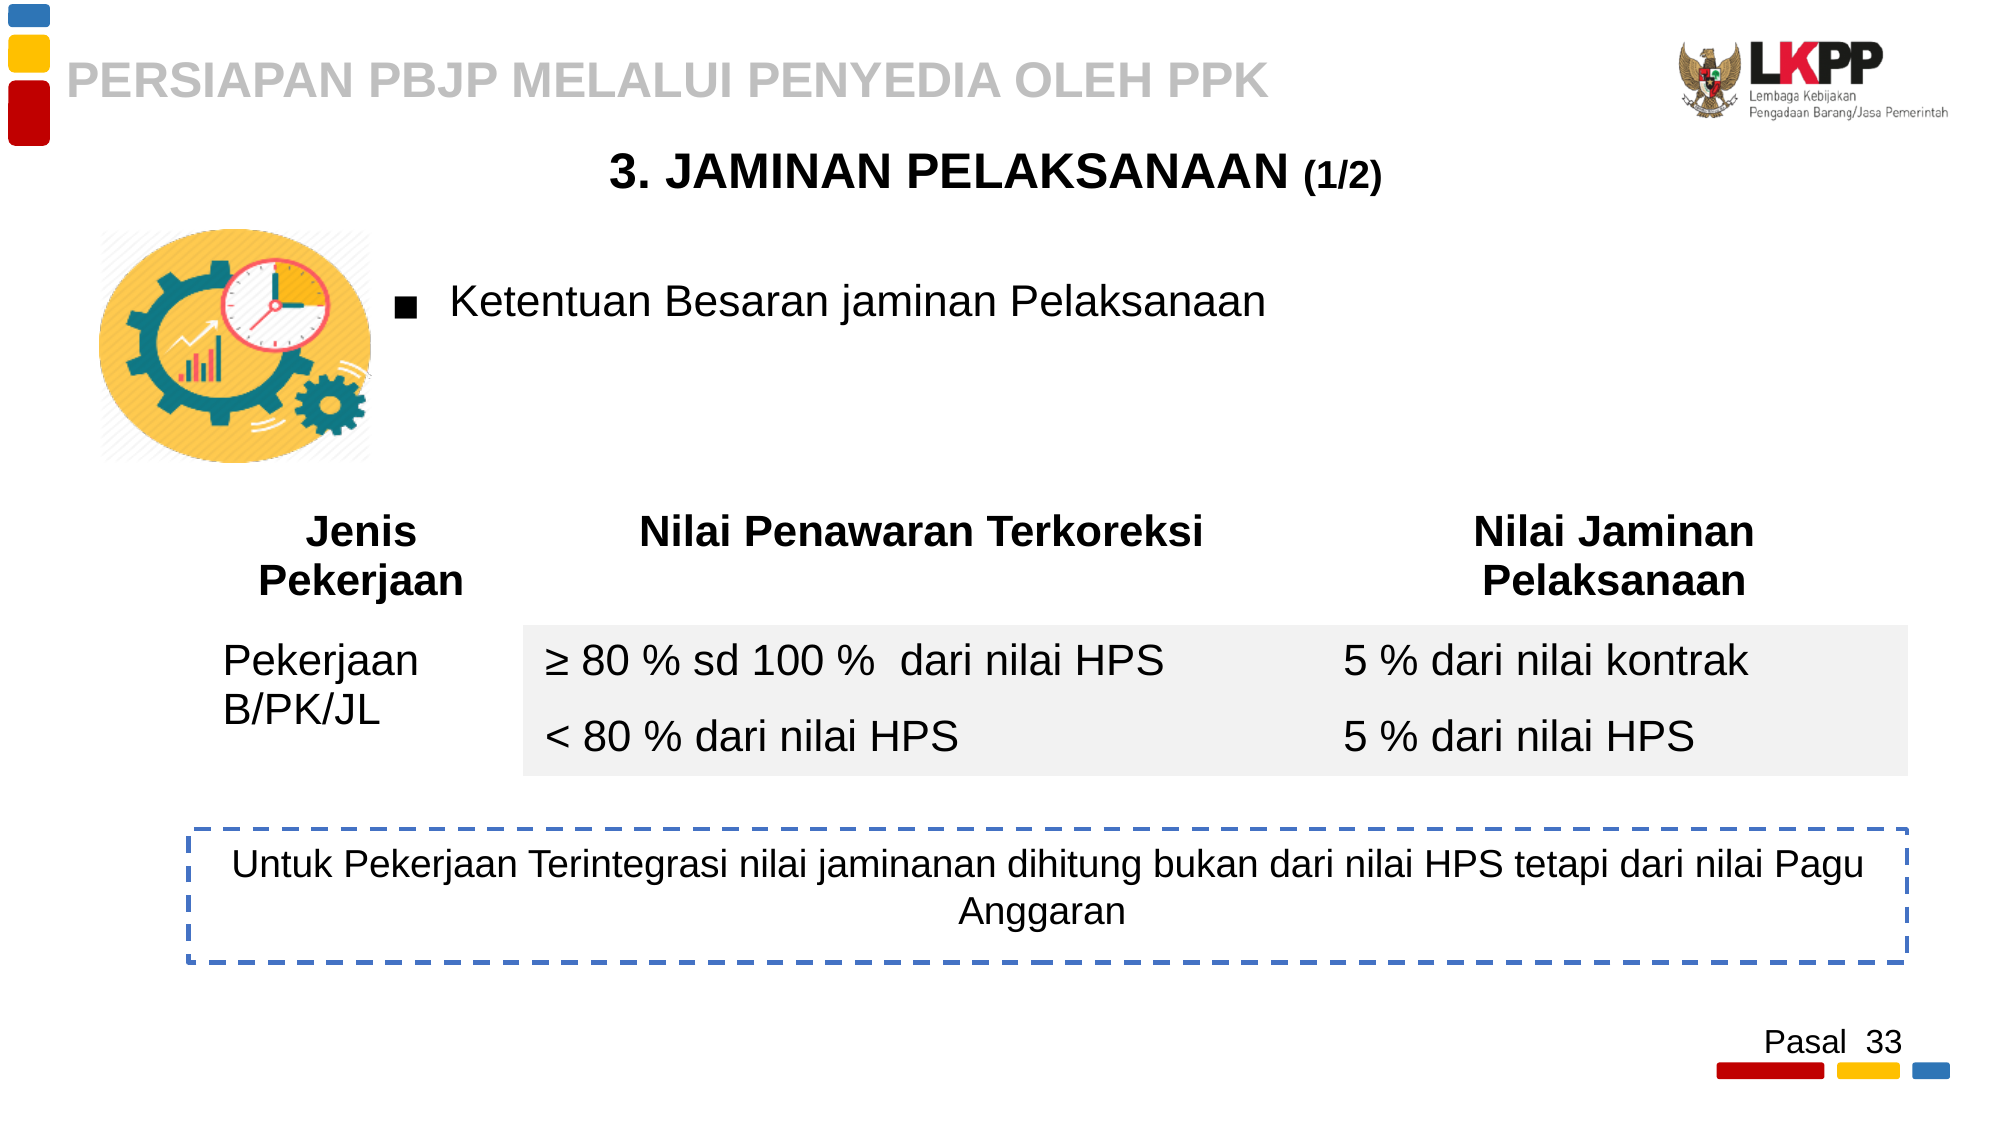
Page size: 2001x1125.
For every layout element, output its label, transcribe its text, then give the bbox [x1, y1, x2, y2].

table_cell 5 % dari nilai HPS [1321, 701, 1908, 776]
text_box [0, 54, 100, 96]
table_cell Pekerjaan B/PK/JL [200, 625, 523, 776]
text_box Pasal 33 [1683, 1012, 1984, 1068]
text_box PERSIAPAN PBJP MELALUI PENYEDIA OLEH PPK [66, 29, 1650, 125]
text_box Ketentuan Besaran jaminan Pelaksanaan [372, 262, 1784, 402]
table_header Nilai Jaminan Pelaksanaan [1321, 496, 1908, 625]
text_box 3. JAMINAN PELAKSANAAN (1/2) [594, 131, 1398, 207]
text_box Untuk Pekerjaan Terintegrasi nilai jaminanan dihitung bukan dari nilai HPS tetapi dari nilai Pagu Anggaran [188, 829, 1907, 963]
table_header Nilai Penawaran Terkoreksi [523, 496, 1321, 625]
table_cell 5 % dari nilai kontrak [1321, 625, 1908, 701]
table_header Jenis Pekerjaan [200, 496, 523, 625]
table_cell < 80 % dari nilai HPS [523, 701, 1321, 776]
picture [99, 229, 372, 463]
text_box [1654, 15, 1971, 146]
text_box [1716, 1062, 1950, 1080]
table_cell ≥ 80 % sd 100 % dari nilai HPS [523, 625, 1321, 701]
